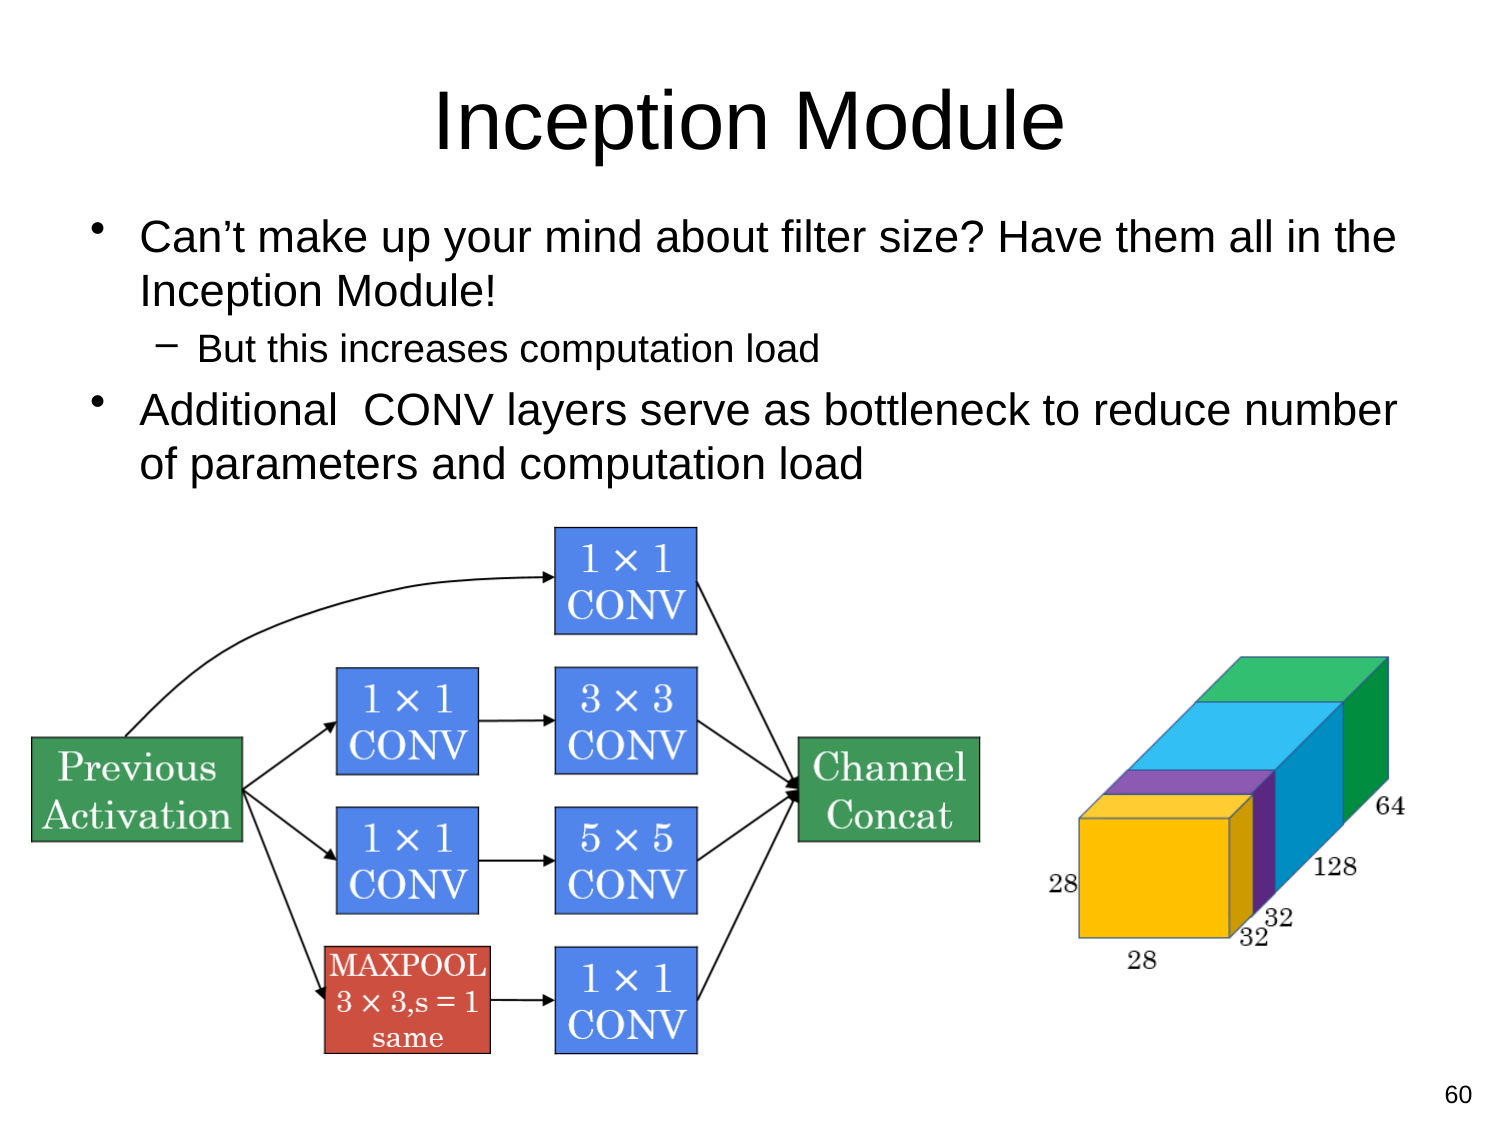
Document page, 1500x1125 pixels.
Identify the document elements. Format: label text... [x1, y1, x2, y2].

title Inception Module [74, 44, 1426, 188]
picture [20, 515, 1500, 1059]
slide_number 60 [1137, 1070, 1488, 1112]
